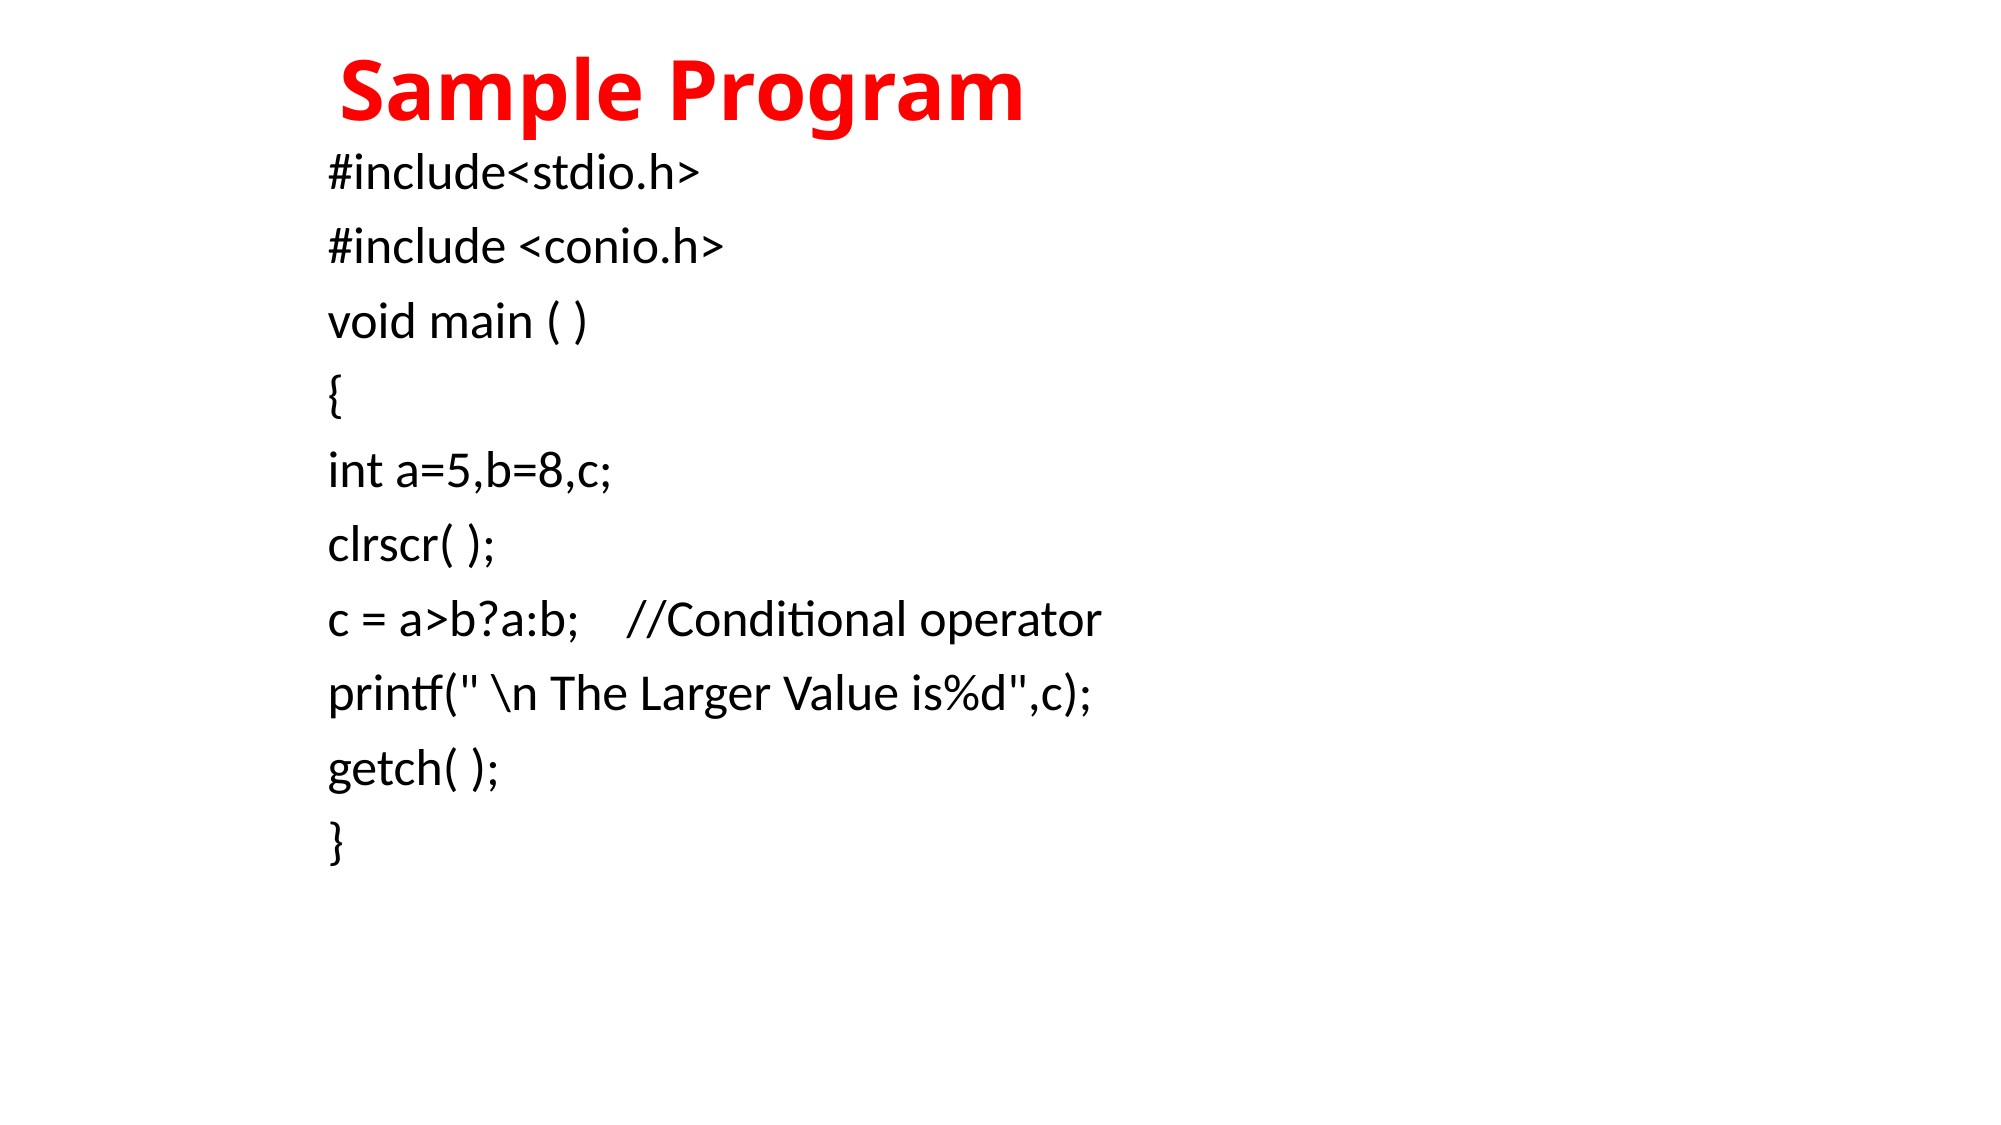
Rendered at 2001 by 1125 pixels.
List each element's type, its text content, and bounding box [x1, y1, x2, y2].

title Sample Program [324, 0, 1675, 188]
list #include<stdio.h> #include <conio.h> void main ( ) { int a=5,b=8,c; clrscr( ); c = a>b?a:b; //Conditional operator printf(" \n The Larger Value is%d",c); getch( ); } [312, 137, 1663, 880]
